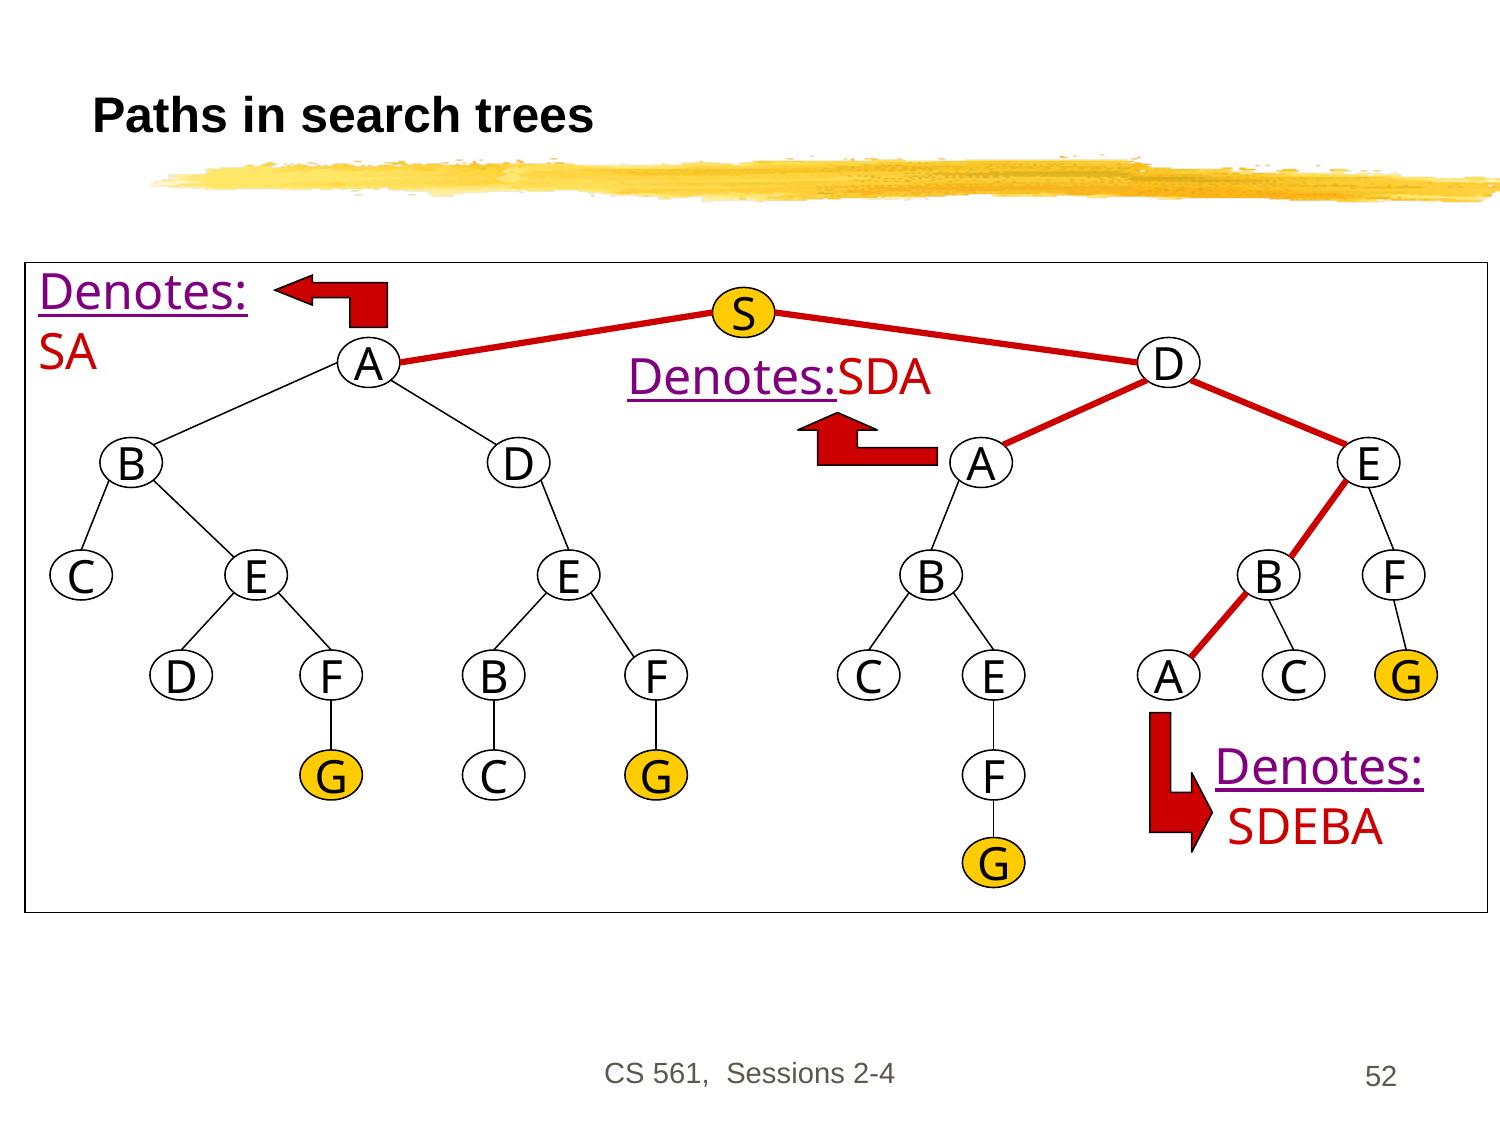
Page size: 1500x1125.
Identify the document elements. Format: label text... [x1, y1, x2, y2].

footer CS 561, Sessions 2-4 [512, 1021, 988, 1098]
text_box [1149, 379, 1449, 862]
title Paths in search trees [76, 37, 1415, 151]
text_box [24, 252, 713, 388]
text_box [612, 312, 1147, 466]
picture [150, 149, 1500, 213]
slide_number 52 [1099, 1024, 1413, 1101]
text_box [24, 262, 1488, 913]
